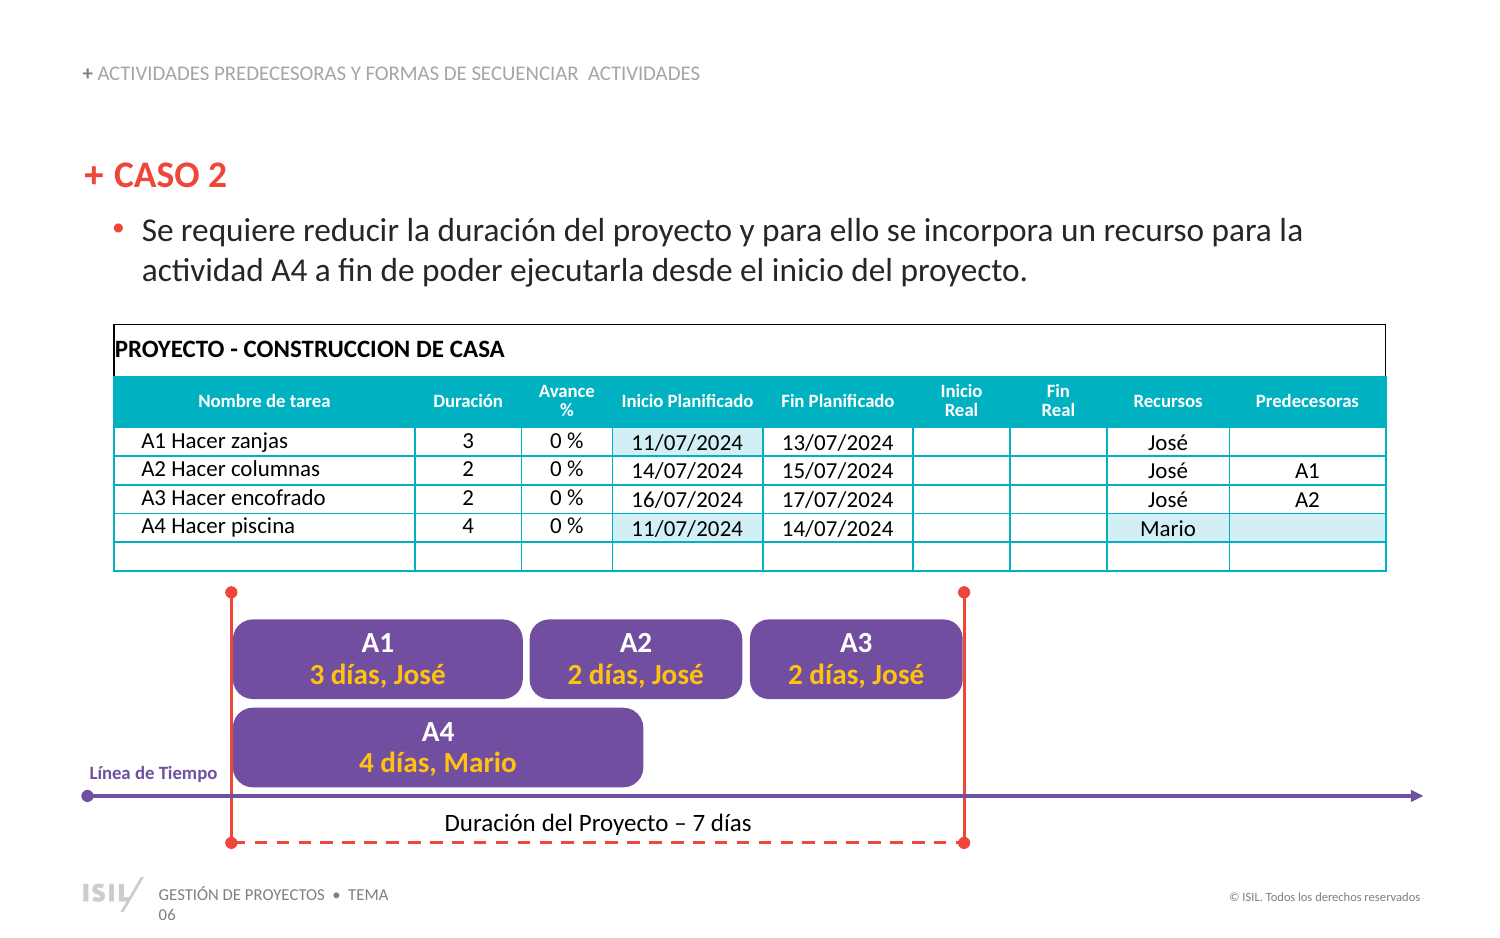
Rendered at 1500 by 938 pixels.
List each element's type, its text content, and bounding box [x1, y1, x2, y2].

table_cell 4 [416, 514, 521, 541]
table_cell 3 [416, 428, 521, 455]
table_cell Avance % [522, 378, 612, 427]
table_cell 0 % [522, 486, 612, 513]
table_cell 2 [416, 486, 521, 513]
table_cell [914, 428, 1009, 455]
table_cell [1011, 514, 1106, 541]
table_cell [914, 486, 1009, 513]
table_cell 16/07/2024 [613, 486, 762, 513]
table_cell [1230, 514, 1385, 541]
table_cell 2 [416, 457, 521, 484]
text_box Línea de Tiempo [87, 760, 220, 785]
table_cell Duración [416, 378, 521, 427]
table_cell A1 Hacer zanjas [115, 428, 414, 455]
table_cell A3 Hacer encofrado [115, 486, 414, 513]
table_cell José [1108, 428, 1229, 455]
table_cell [914, 457, 1009, 484]
table_cell 11/07/2024 [613, 428, 762, 455]
table_cell Inicio Planificado [613, 378, 762, 427]
table_cell Inicio Real [914, 378, 1009, 427]
text_box + CASO 2 Se requiere reducir la duración del proyecto y para ello se incorpora un recurso para la actividad A4 a fin de poder ejecutarla desde el inicio del proyecto. [83, 150, 1366, 288]
table_cell A4 Hacer piscina [115, 514, 414, 541]
table_cell 14/07/2024 [764, 514, 912, 541]
table_cell 13/07/2024 [764, 428, 912, 455]
table_cell Predecesoras [1230, 378, 1385, 427]
table_cell [914, 543, 1009, 570]
table_header PROYECTO - CONSTRUCCION DE CASA [115, 325, 1385, 376]
table_cell [1108, 543, 1229, 570]
table_cell Mario [1108, 514, 1229, 541]
table_cell Fin Real [1011, 378, 1106, 427]
table_cell [1011, 486, 1106, 513]
table_cell 0 % [522, 428, 612, 455]
table_cell 15/07/2024 [764, 457, 912, 484]
table_cell [1011, 428, 1106, 455]
table_cell [764, 543, 912, 570]
table_cell [1011, 457, 1106, 484]
table_cell [115, 543, 414, 570]
table_cell 11/07/2024 [613, 514, 762, 541]
table_cell A1 [1230, 457, 1385, 484]
table_cell Fin Planificado [764, 378, 912, 427]
table_cell [1230, 428, 1385, 455]
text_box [235, 619, 959, 788]
text_box + ACTIVIDADES PREDECESORAS Y FORMAS DE SECUENCIAR ACTIVIDADES [82, 61, 764, 85]
table_cell 17/07/2024 [764, 486, 912, 513]
table_cell A2 Hacer columnas [115, 457, 414, 484]
table_cell A2 [1230, 486, 1385, 513]
table_cell [1011, 543, 1106, 570]
table_cell 0 % [522, 514, 612, 541]
table_cell 14/07/2024 [613, 457, 762, 484]
table_cell José [1108, 486, 1229, 513]
table_cell [914, 514, 1009, 541]
table_cell Recursos [1108, 378, 1229, 427]
table_cell [522, 543, 612, 570]
text_box Duración del Proyecto – 7 días [344, 804, 853, 842]
table_cell 0 % [522, 457, 612, 484]
table_cell [613, 543, 762, 570]
table_cell [1230, 543, 1385, 570]
table_cell Nombre de tarea [115, 378, 414, 427]
table_cell José [1108, 457, 1229, 484]
table_cell [416, 543, 521, 570]
